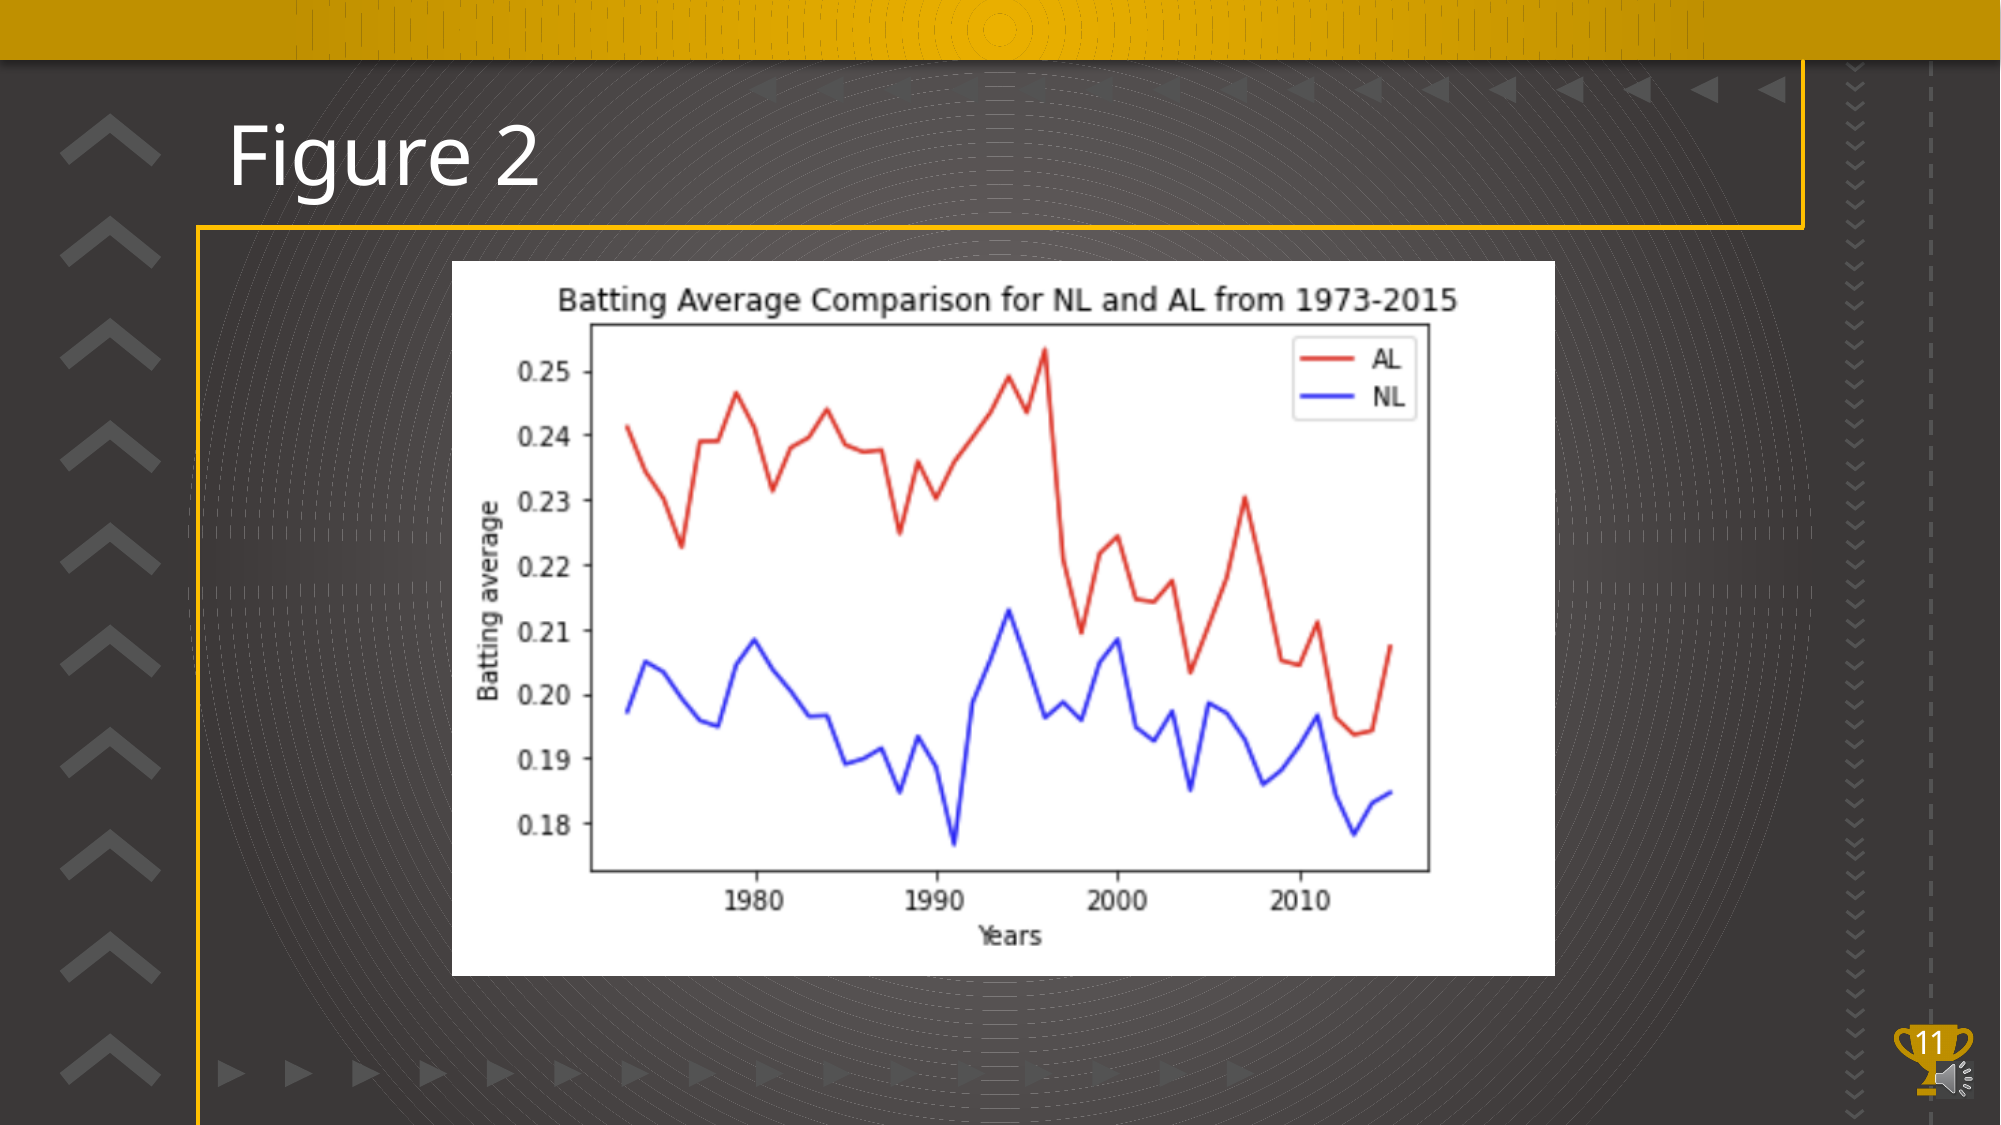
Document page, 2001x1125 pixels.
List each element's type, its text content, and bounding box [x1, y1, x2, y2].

picture [1889, 1015, 1978, 1105]
picture [452, 261, 1555, 976]
title Figure 2 [195, 58, 1805, 259]
slide_number 11 [1512, 1014, 1963, 1074]
